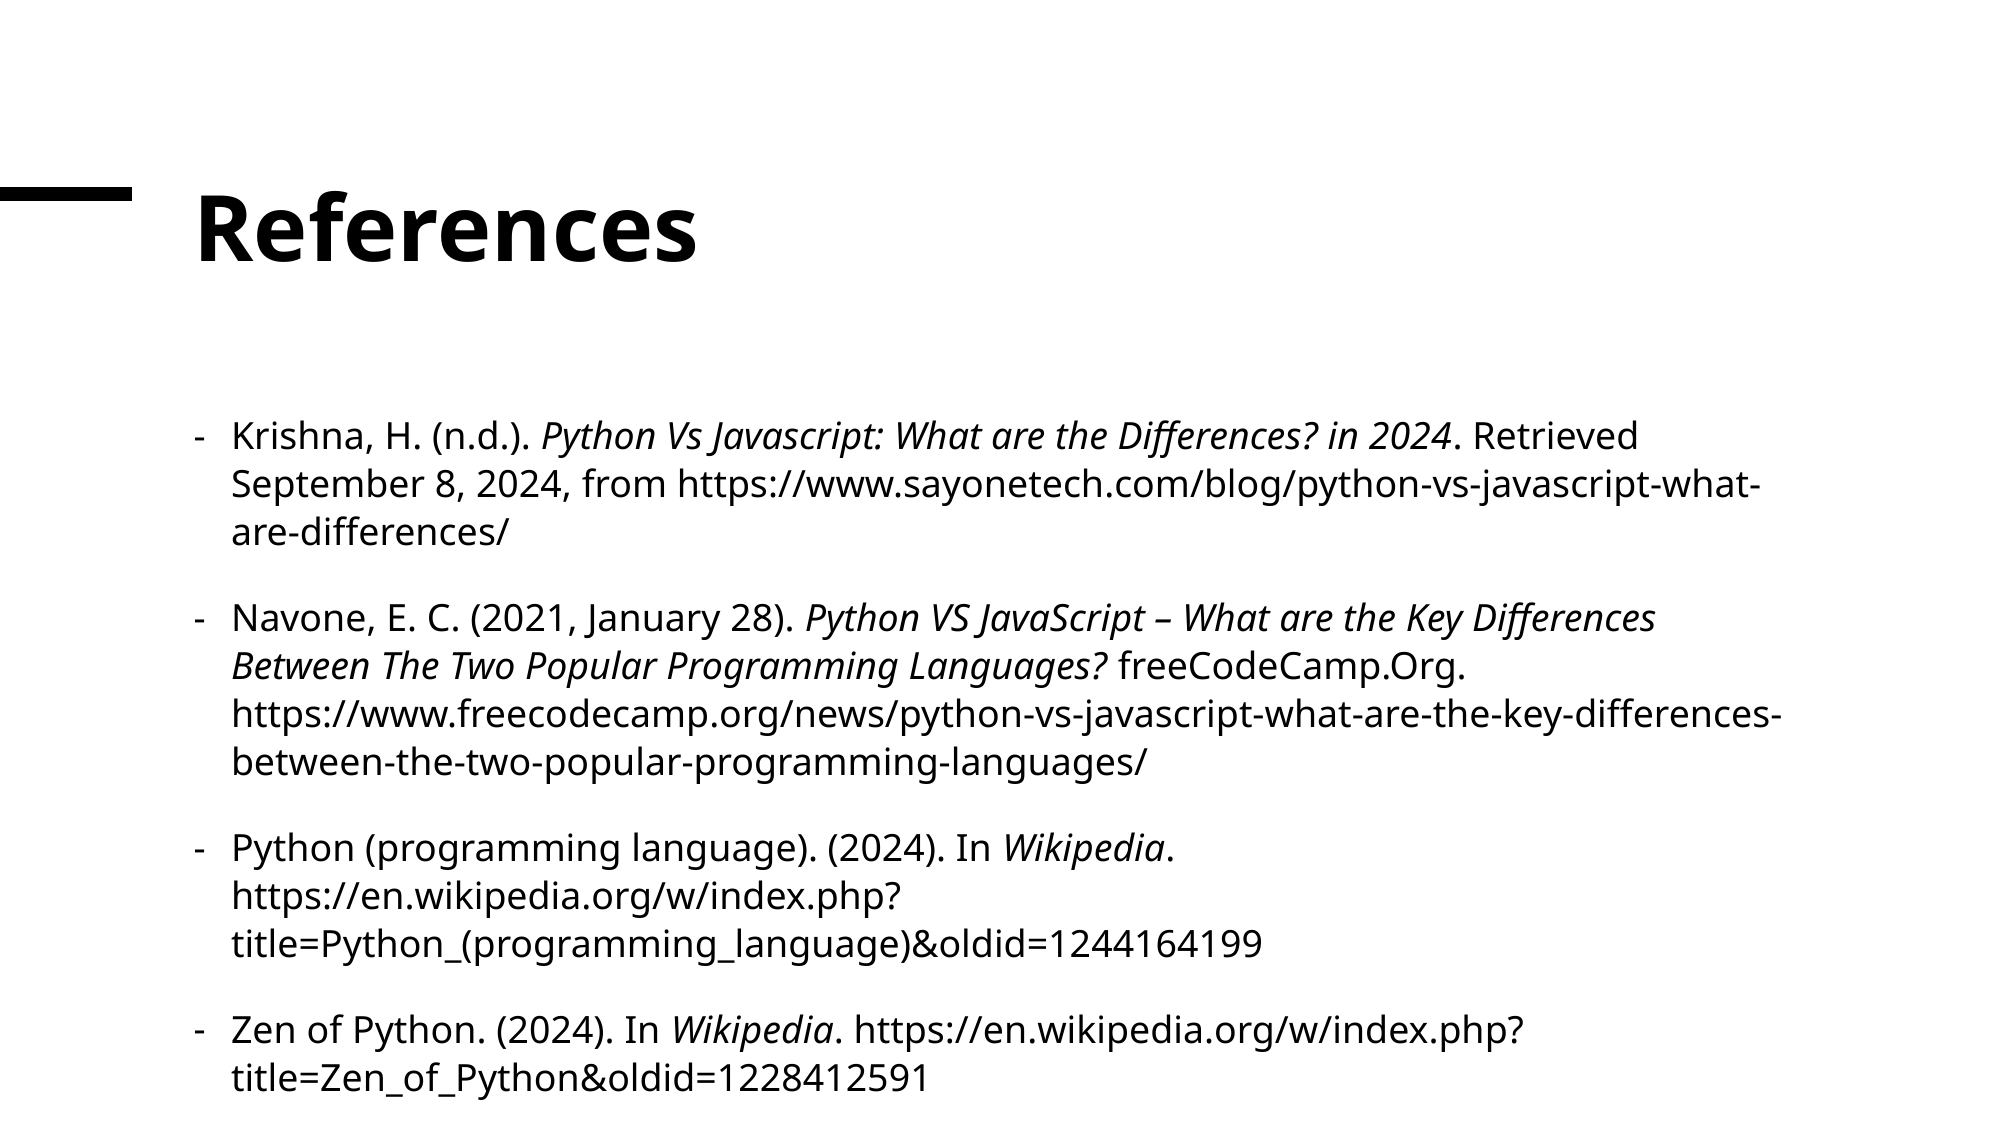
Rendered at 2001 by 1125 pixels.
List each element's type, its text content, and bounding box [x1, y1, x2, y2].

list Krishna, H. (n.d.). Python Vs Javascript: What are the Differences? in 2024. Retrieved September 8, 2024, from https://www.sayonetech.com/blog/python-vs-javascript-what-are-differences/ Navone, E. C. (2021, January 28). Python VS JavaScript – What are the Key Differences Between The Two Popular Programming Languages? freeCodeCamp.Org. https://www.freecodecamp.org/news/python-vs-javascript-what-are-the-key-differences-between-the-two-popular-programming-languages/ Python (programming language). (2024). In Wikipedia. https://en.wikipedia.org/w/index.php?title=Python_(programming_language)&oldid=1244164199 Zen of Python. (2024). In Wikipedia. https://en.wikipedia.org/w/index.php?title=Zen_of_Python&oldid=1228412591 [178, 401, 1807, 1032]
title References [178, 178, 1807, 392]
